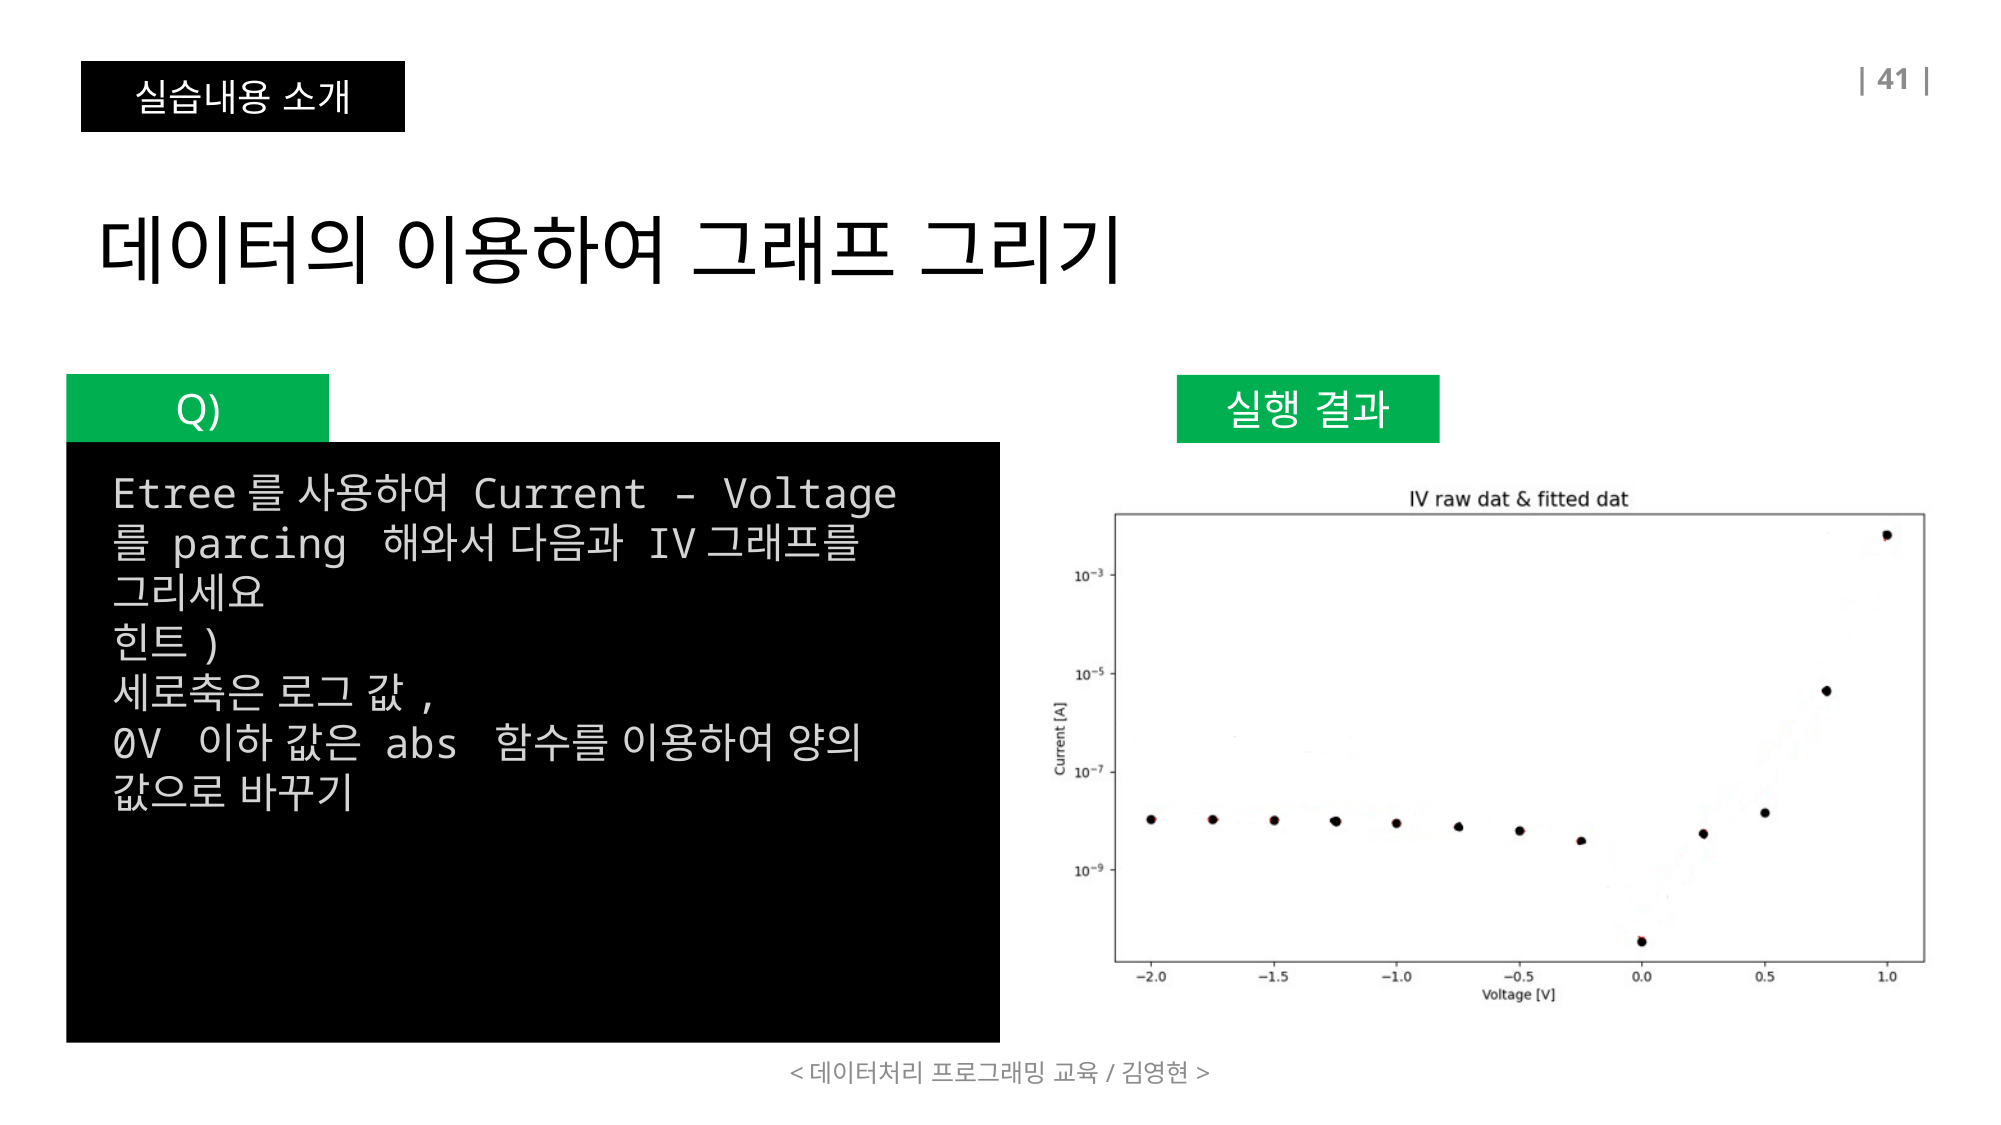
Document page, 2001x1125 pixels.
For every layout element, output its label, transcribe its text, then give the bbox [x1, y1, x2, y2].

text_box [65, 441, 1001, 1044]
text_box Etree를 사용하여 Current – Voltage를 parcing 해와서 다음과 IV그래프를 그리세요 힌트) 세로축은 로그 값, 0V 이하 값은 abs 함수를 이용하여 양의 값으로 바꾸기 [97, 459, 943, 825]
footer <데이터처리 프로그래밍 교육/김영현> [662, 1042, 1338, 1103]
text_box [81, 61, 1543, 302]
text_box 실행 결과 [1176, 374, 1440, 443]
text_box Q) [66, 374, 330, 443]
picture [1038, 467, 1950, 1018]
slide_number | 41 | [1499, 50, 1950, 110]
